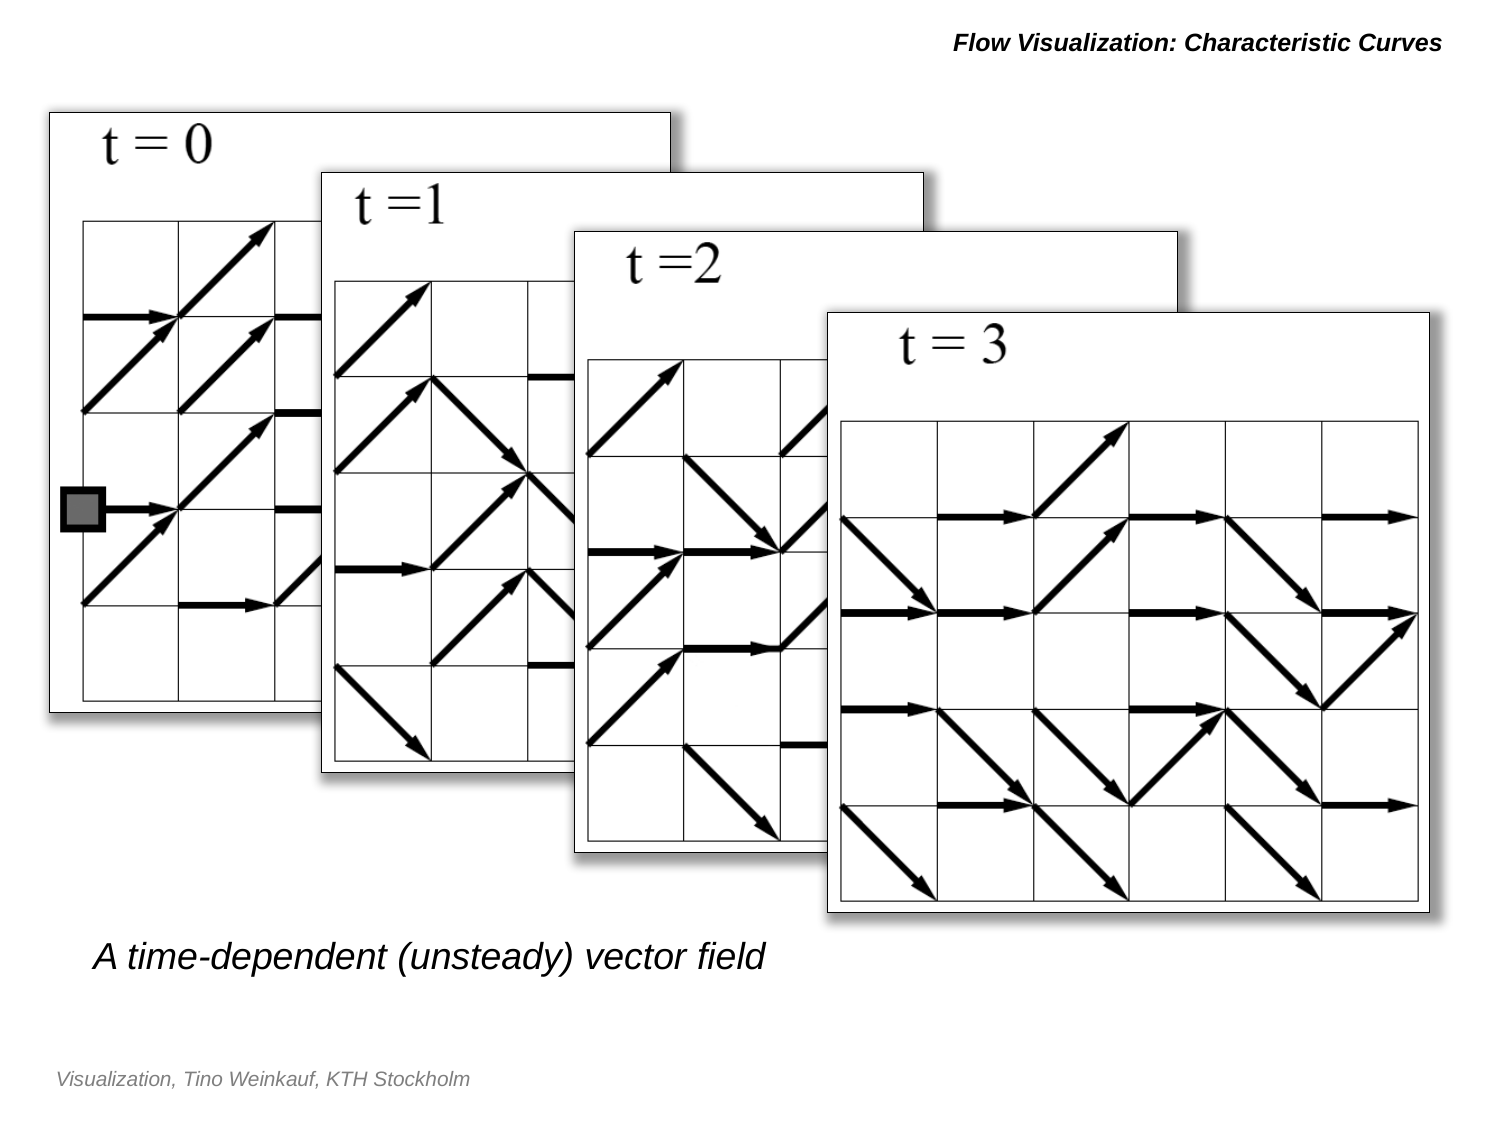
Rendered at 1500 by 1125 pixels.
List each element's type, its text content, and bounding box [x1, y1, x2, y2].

text_box A time-dependent (unsteady) vector field [78, 924, 781, 985]
title Flow Visualization: Characteristic Curves [237, 18, 1460, 67]
picture [49, 112, 1430, 913]
